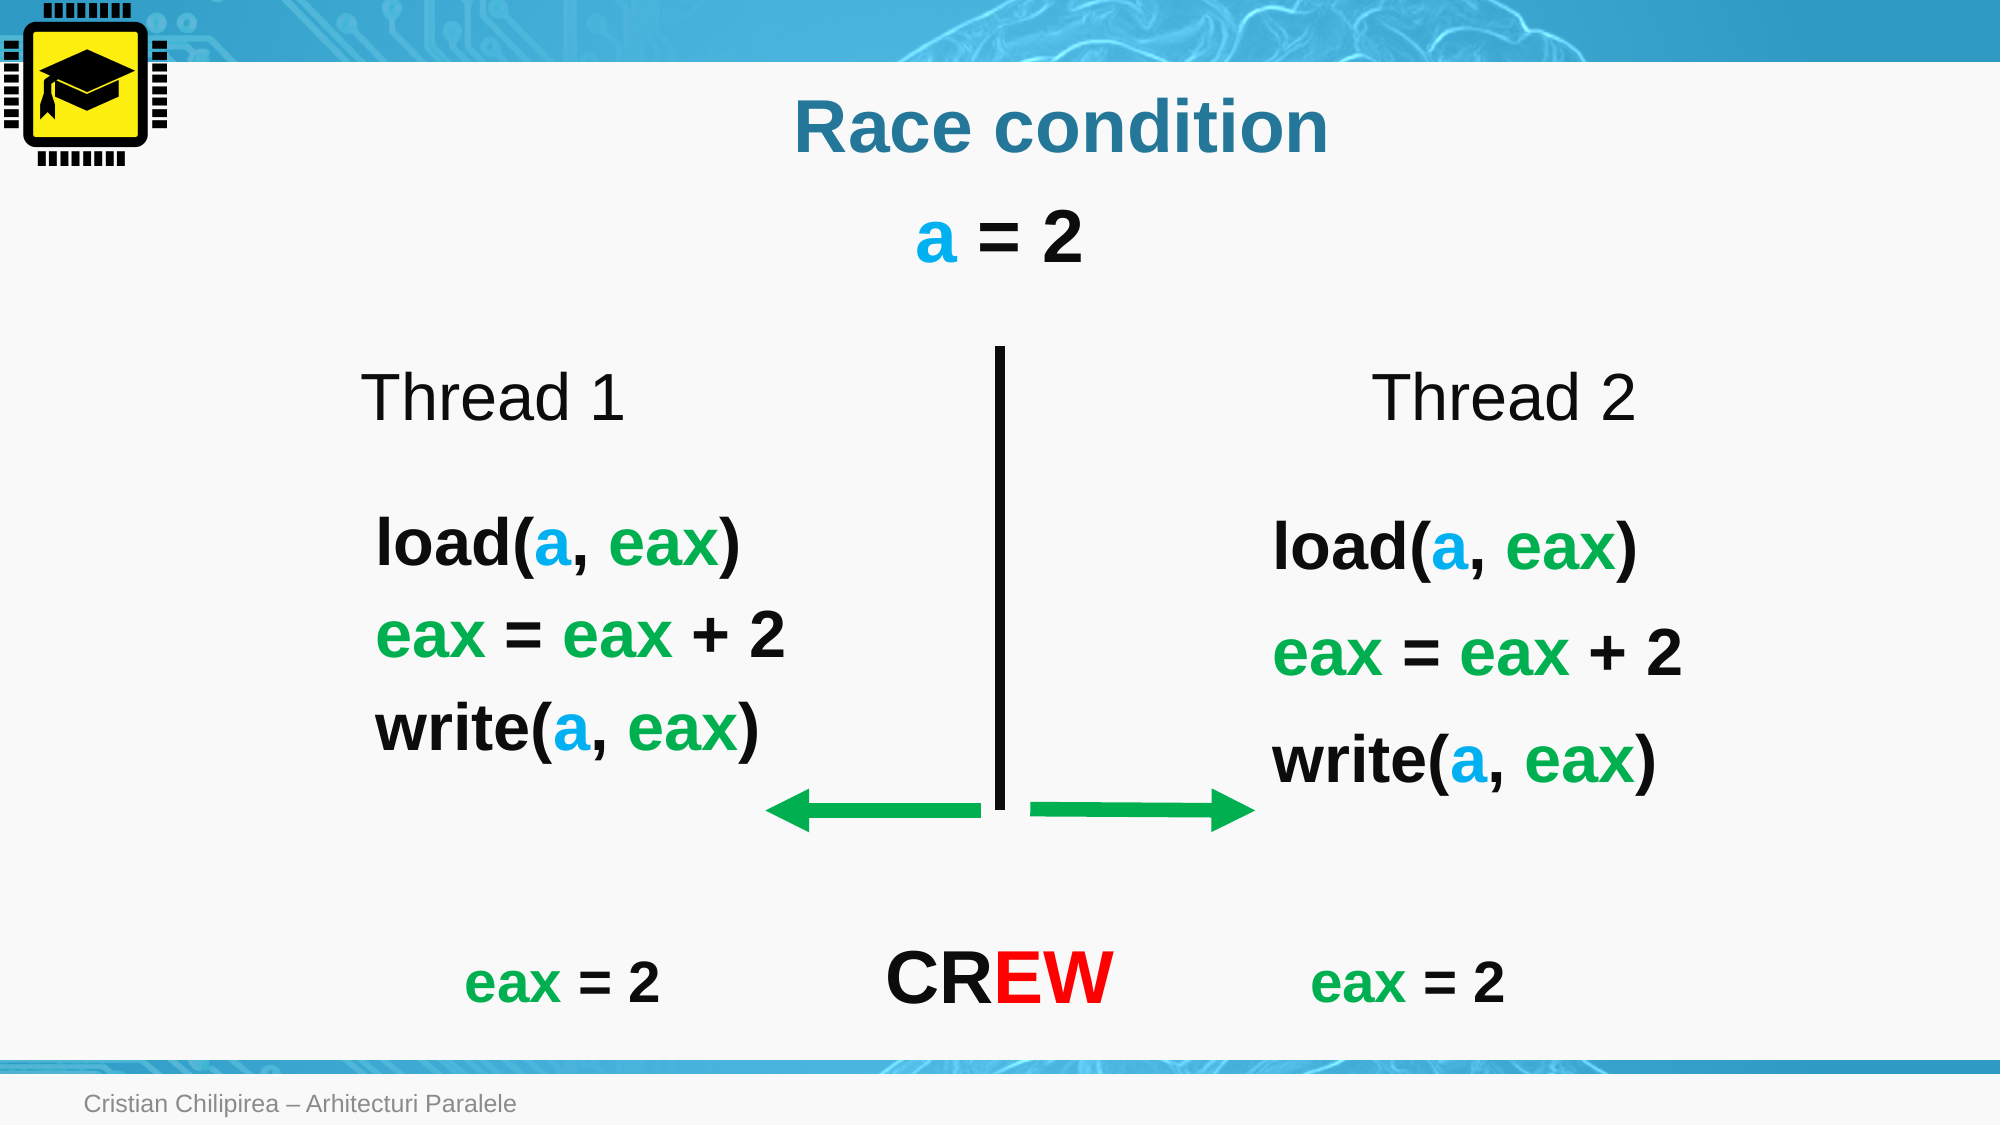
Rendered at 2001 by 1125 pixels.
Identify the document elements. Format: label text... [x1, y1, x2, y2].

text_box eax = 2 [1295, 937, 1611, 1022]
text_box Thread 1 [360, 345, 749, 446]
footer Cristian Chilipirea – Arhitecturi Paralele [68, 1083, 1542, 1125]
text_box eax = 2 [450, 937, 766, 1022]
picture [0, 0, 2000, 166]
title Race condition [170, 76, 1955, 180]
text_box CREW [870, 921, 1130, 1027]
text_box a = 2 [900, 180, 1100, 286]
text_box load(a, eax) eax = eax + 2 write(a, eax) [1272, 494, 1750, 865]
text_box Thread 2 [1370, 345, 1759, 446]
list load(a, eax) eax = eax + 2 write(a, eax) [360, 500, 838, 870]
picture [0, 1060, 2000, 1074]
